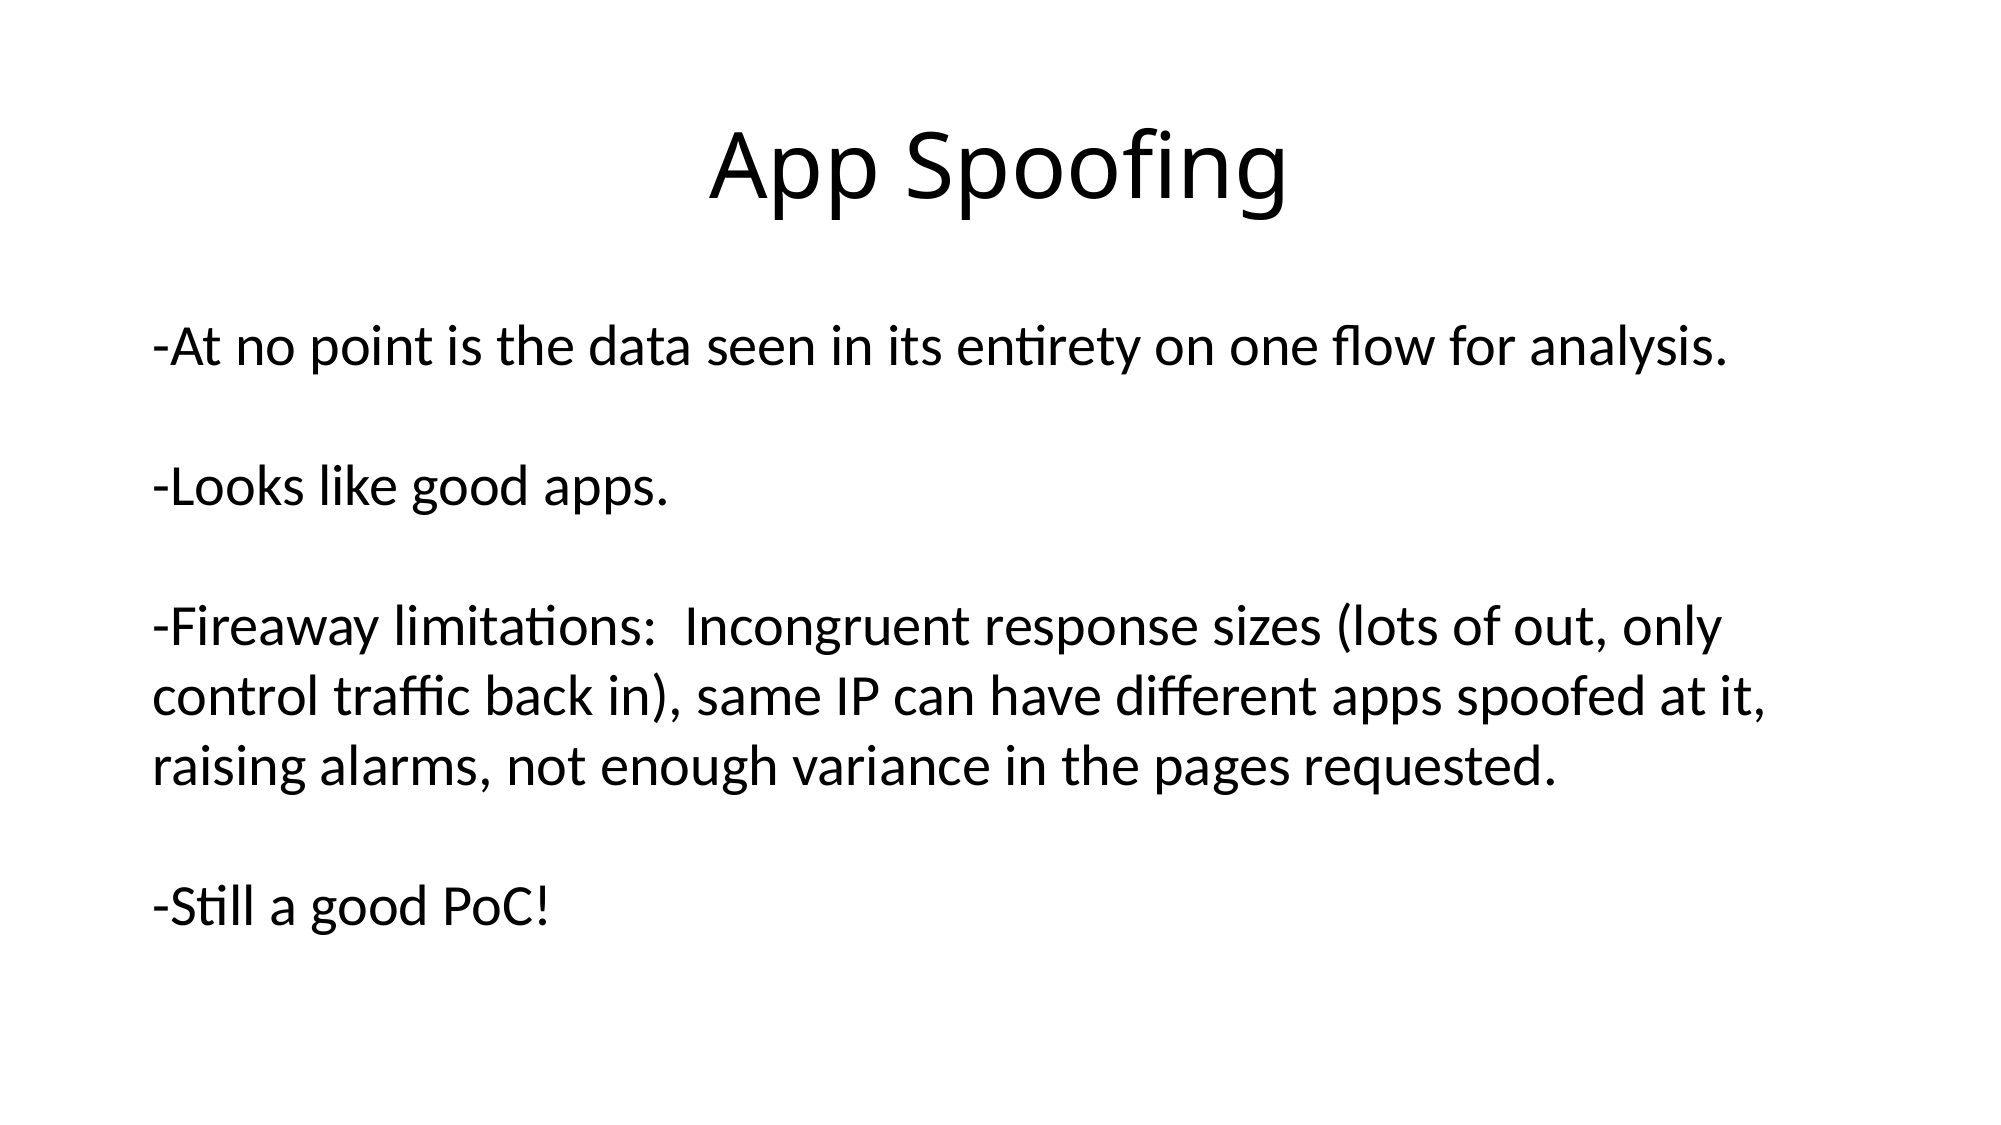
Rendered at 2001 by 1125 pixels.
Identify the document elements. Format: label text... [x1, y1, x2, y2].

list -At no point is the data seen in its entirety on one flow for analysis. -Looks like good apps. -Fireaway limitations: Incongruent response sizes (lots of out, only control traffic back in), same IP can have different apps spoofed at it, raising alarms, not enough variance in the pages requested. -Still a good PoC! [137, 299, 1863, 1014]
title App Spoofing [137, 59, 1863, 278]
